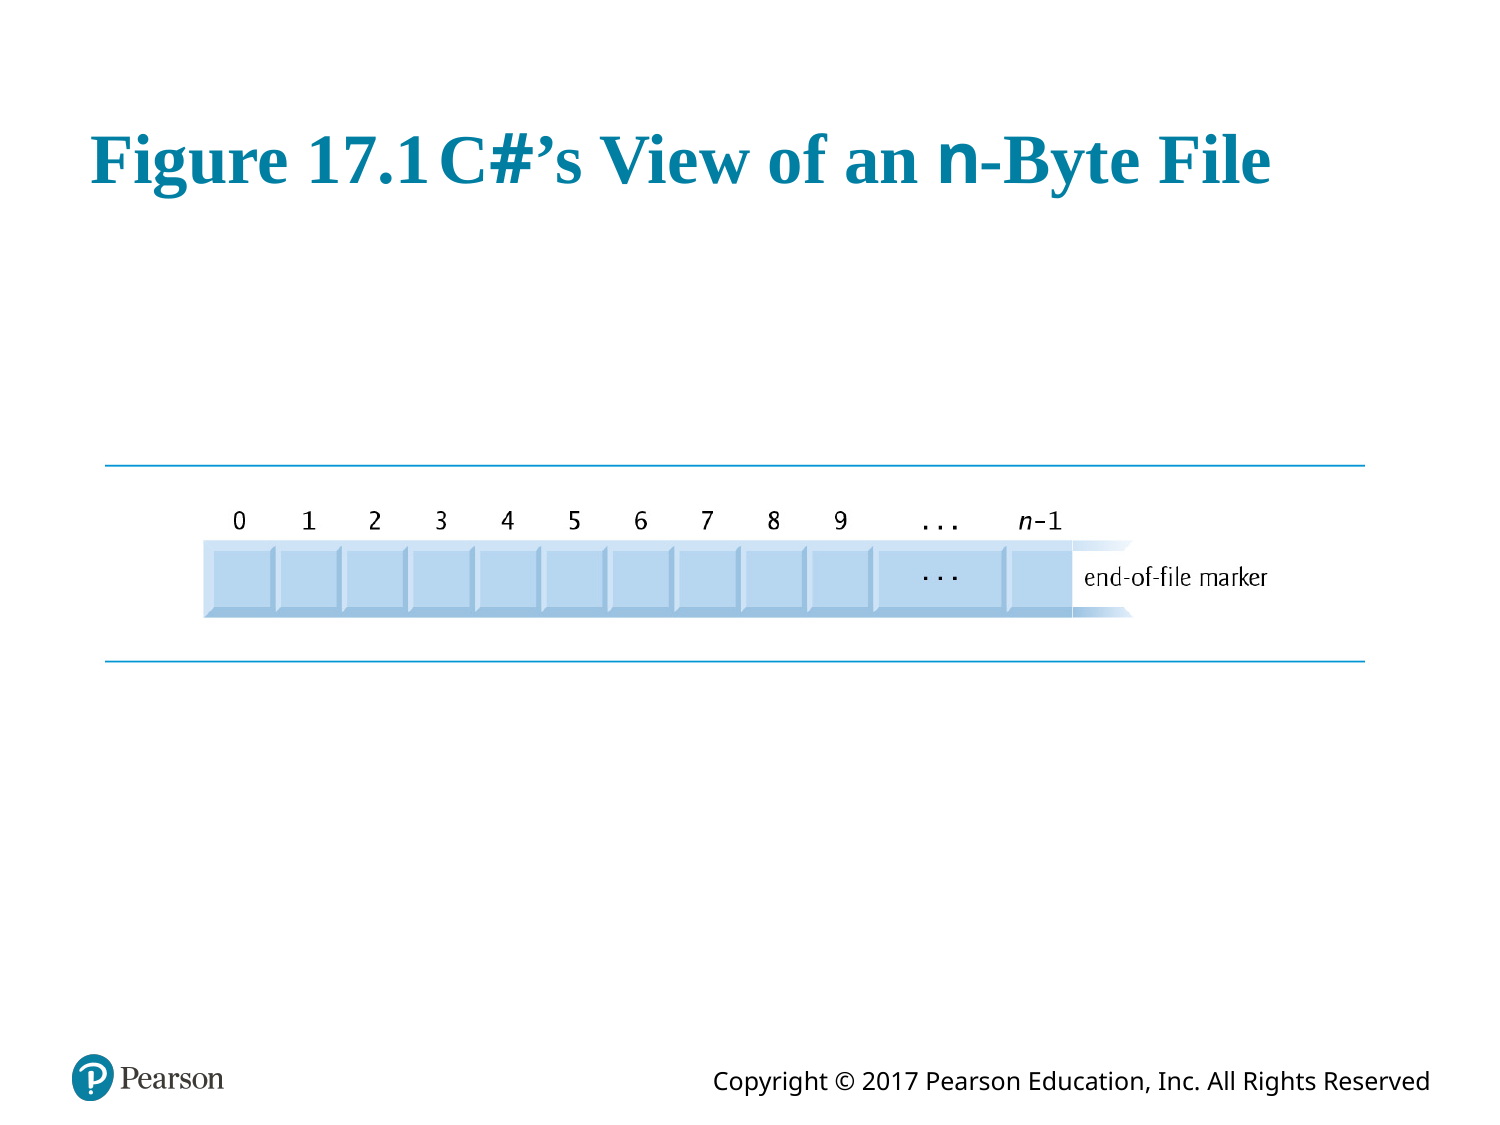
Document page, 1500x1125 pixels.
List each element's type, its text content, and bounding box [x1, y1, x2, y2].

picture [72, 1087, 83, 1101]
picture [98, 1054, 224, 1101]
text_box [430, 118, 548, 201]
picture [72, 1054, 88, 1070]
picture [80, 1063, 106, 1088]
picture [92, 448, 1386, 677]
title Figure 17.1 C sharp’s View of an n-Byte File [75, 37, 1425, 213]
